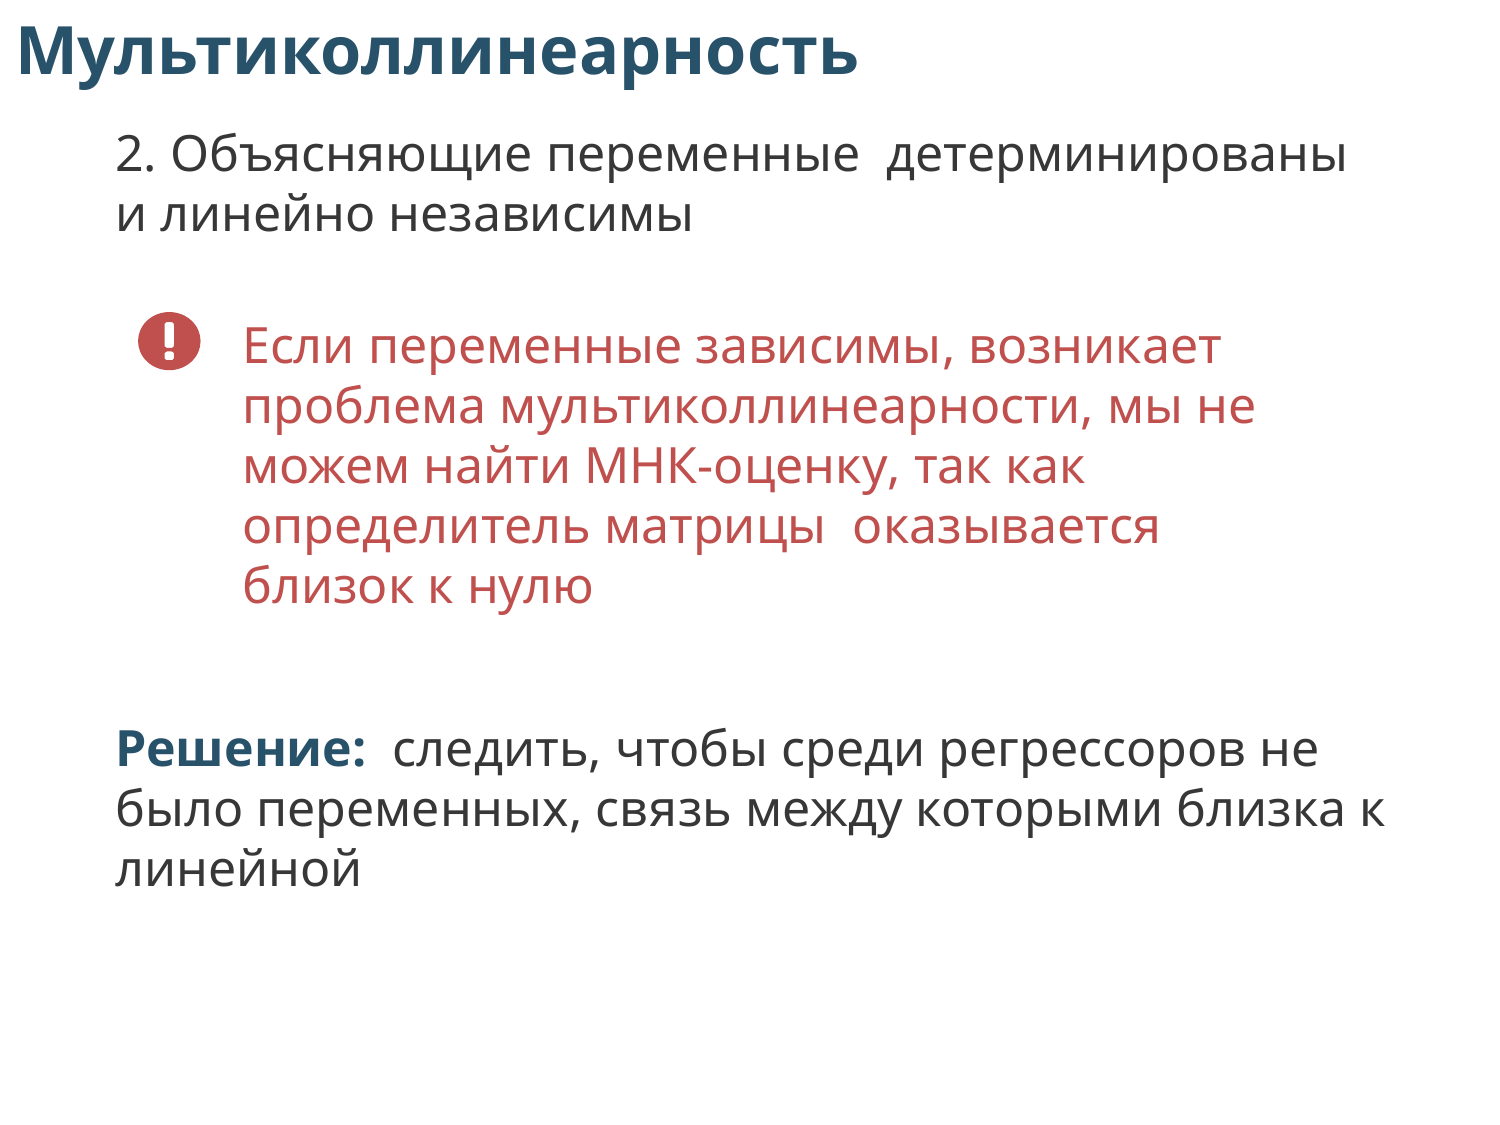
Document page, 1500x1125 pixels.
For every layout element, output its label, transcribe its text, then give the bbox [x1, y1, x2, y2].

text_box Решение: следить, чтобы среди регрессоров не было переменных, связь между которыми близка к линейной [100, 708, 1471, 904]
text_box [101, 278, 1362, 646]
text_box [138, 312, 201, 371]
text_box Мультиколлинеарность [0, 0, 1500, 96]
